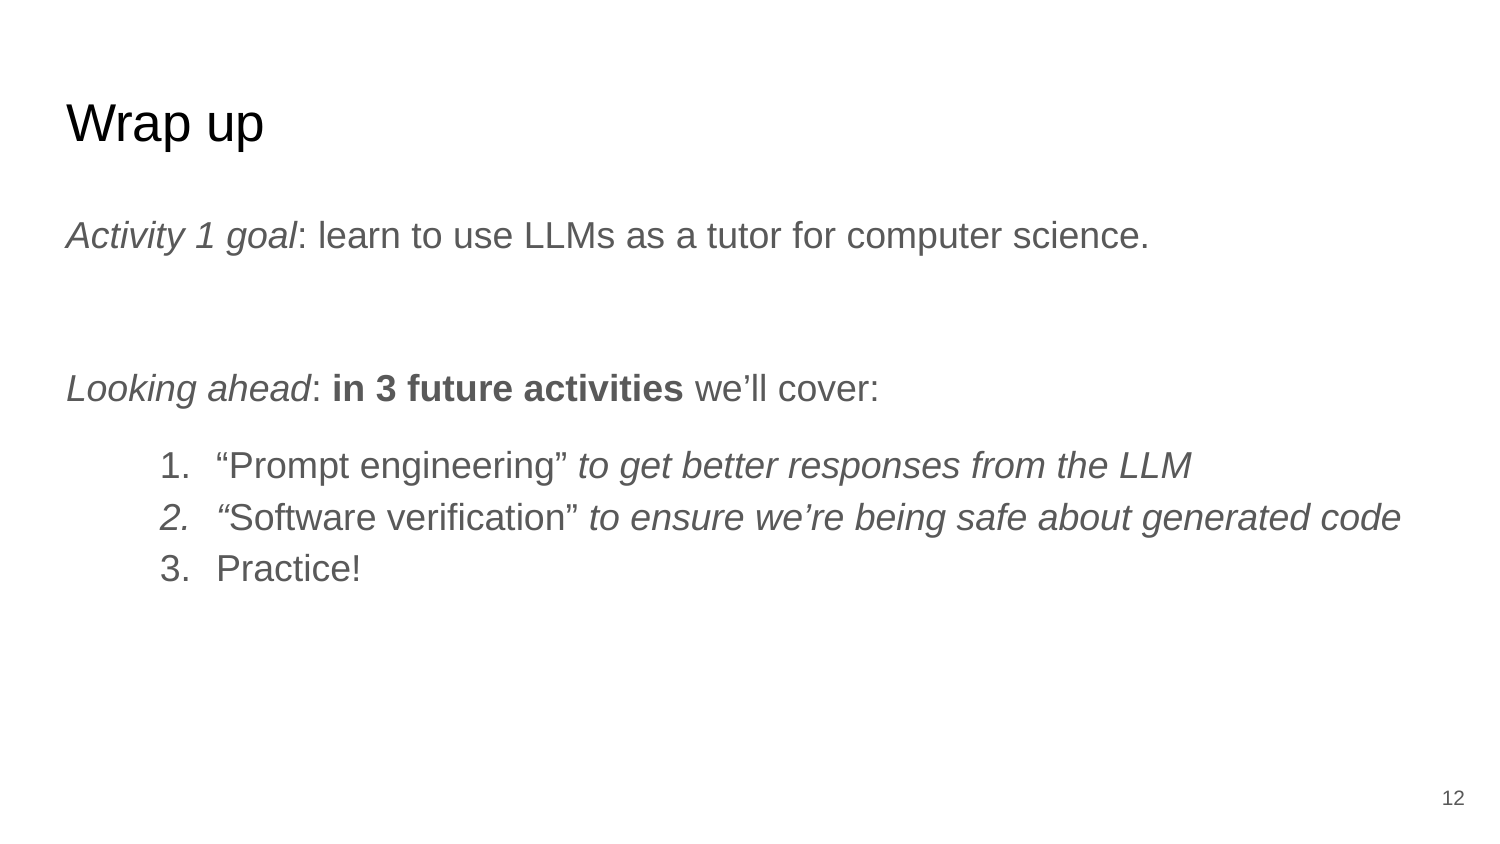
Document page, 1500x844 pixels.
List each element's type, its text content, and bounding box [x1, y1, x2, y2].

list Activity 1 goal: learn to use LLMs as a tutor for computer science. Looking ahead: in 3 future activities we’ll cover: “Prompt engineering” to get better responses from the LLM “Software verification” to ensure we’re being safe about generated code Practice! [51, 189, 1449, 750]
slide_number ‹#› [1389, 764, 1480, 830]
title Wrap up [51, 72, 1449, 167]
